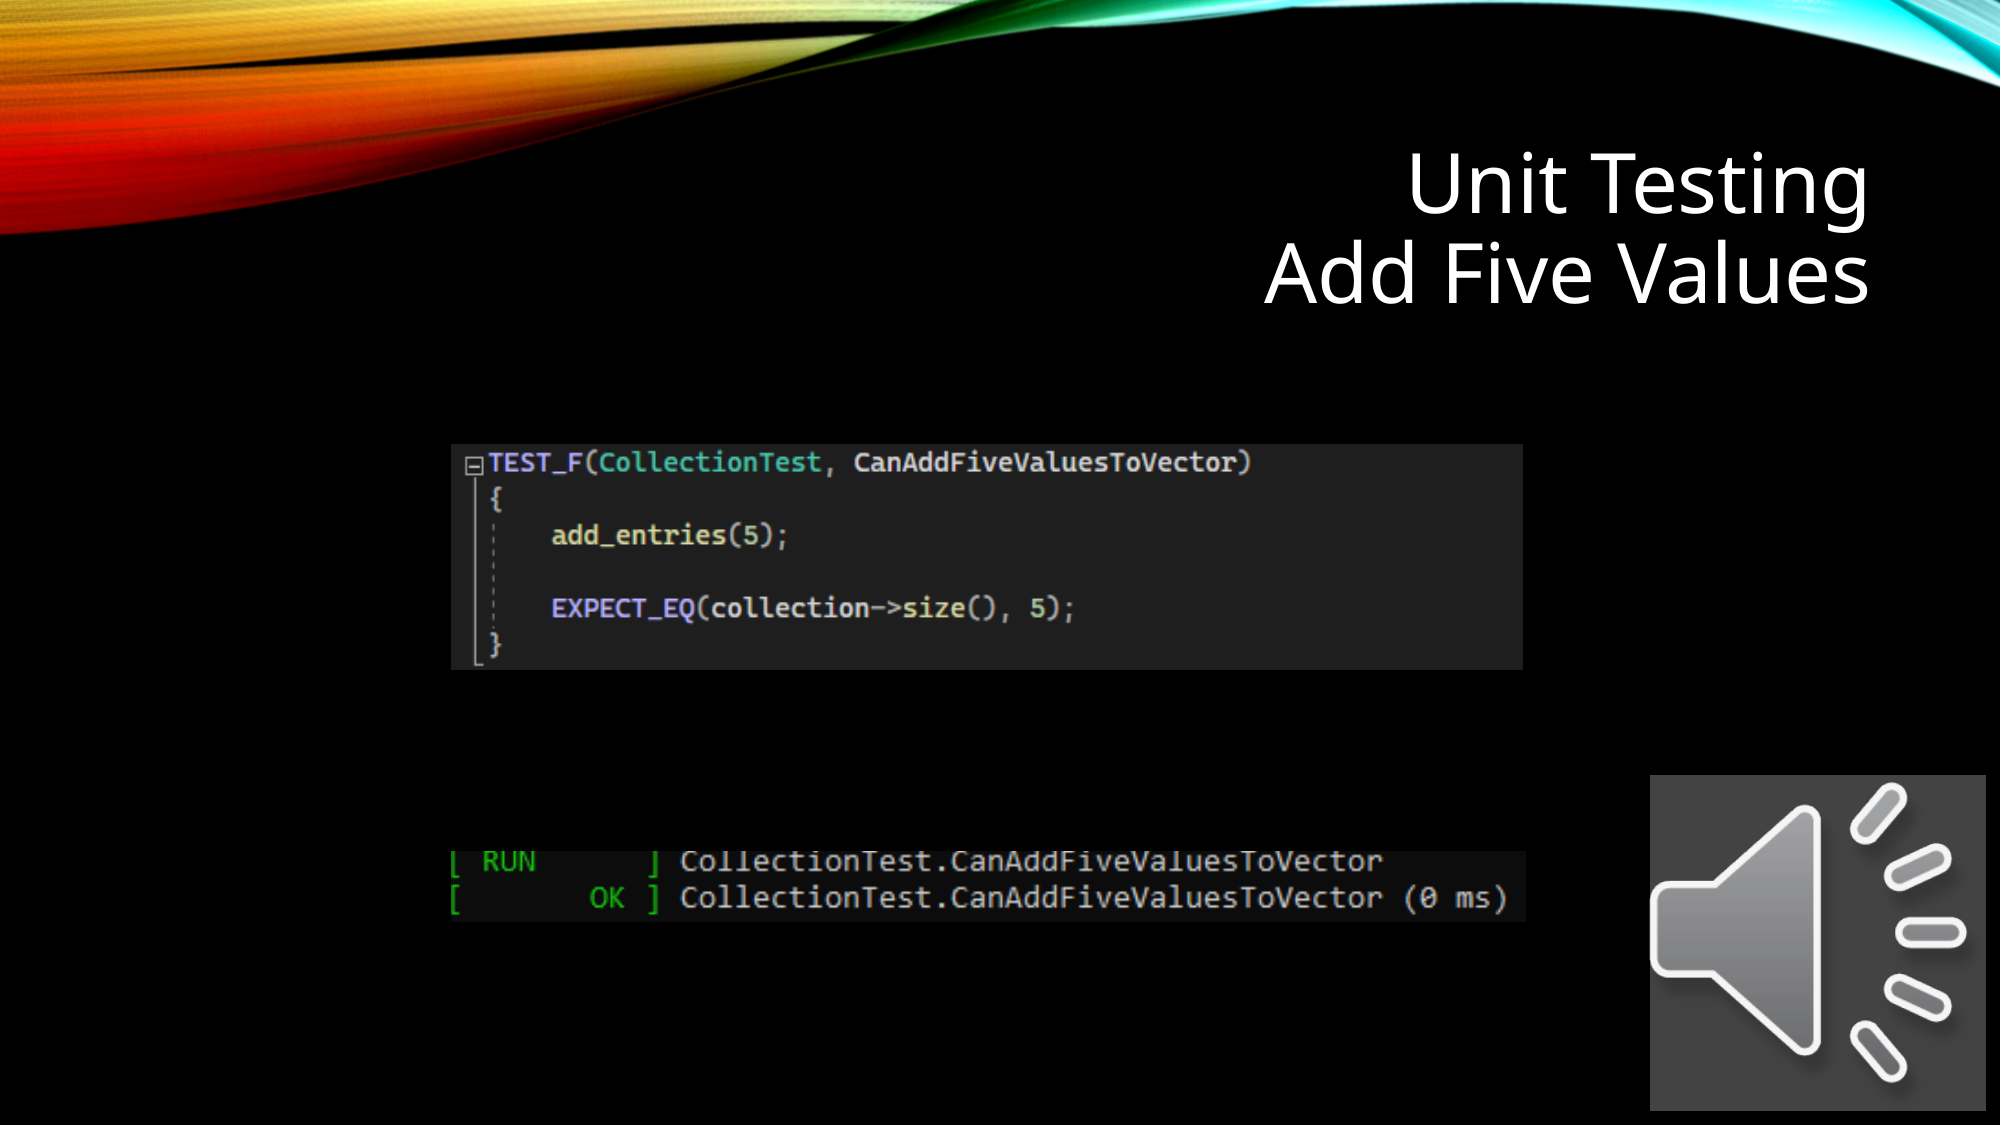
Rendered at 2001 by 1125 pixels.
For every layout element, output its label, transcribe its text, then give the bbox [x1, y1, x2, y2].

title Unit Testing Add Five Values [474, 125, 1888, 338]
picture [450, 444, 1523, 670]
picture [451, 851, 1526, 922]
picture [1648, 773, 1987, 1112]
picture [0, 0, 2000, 237]
